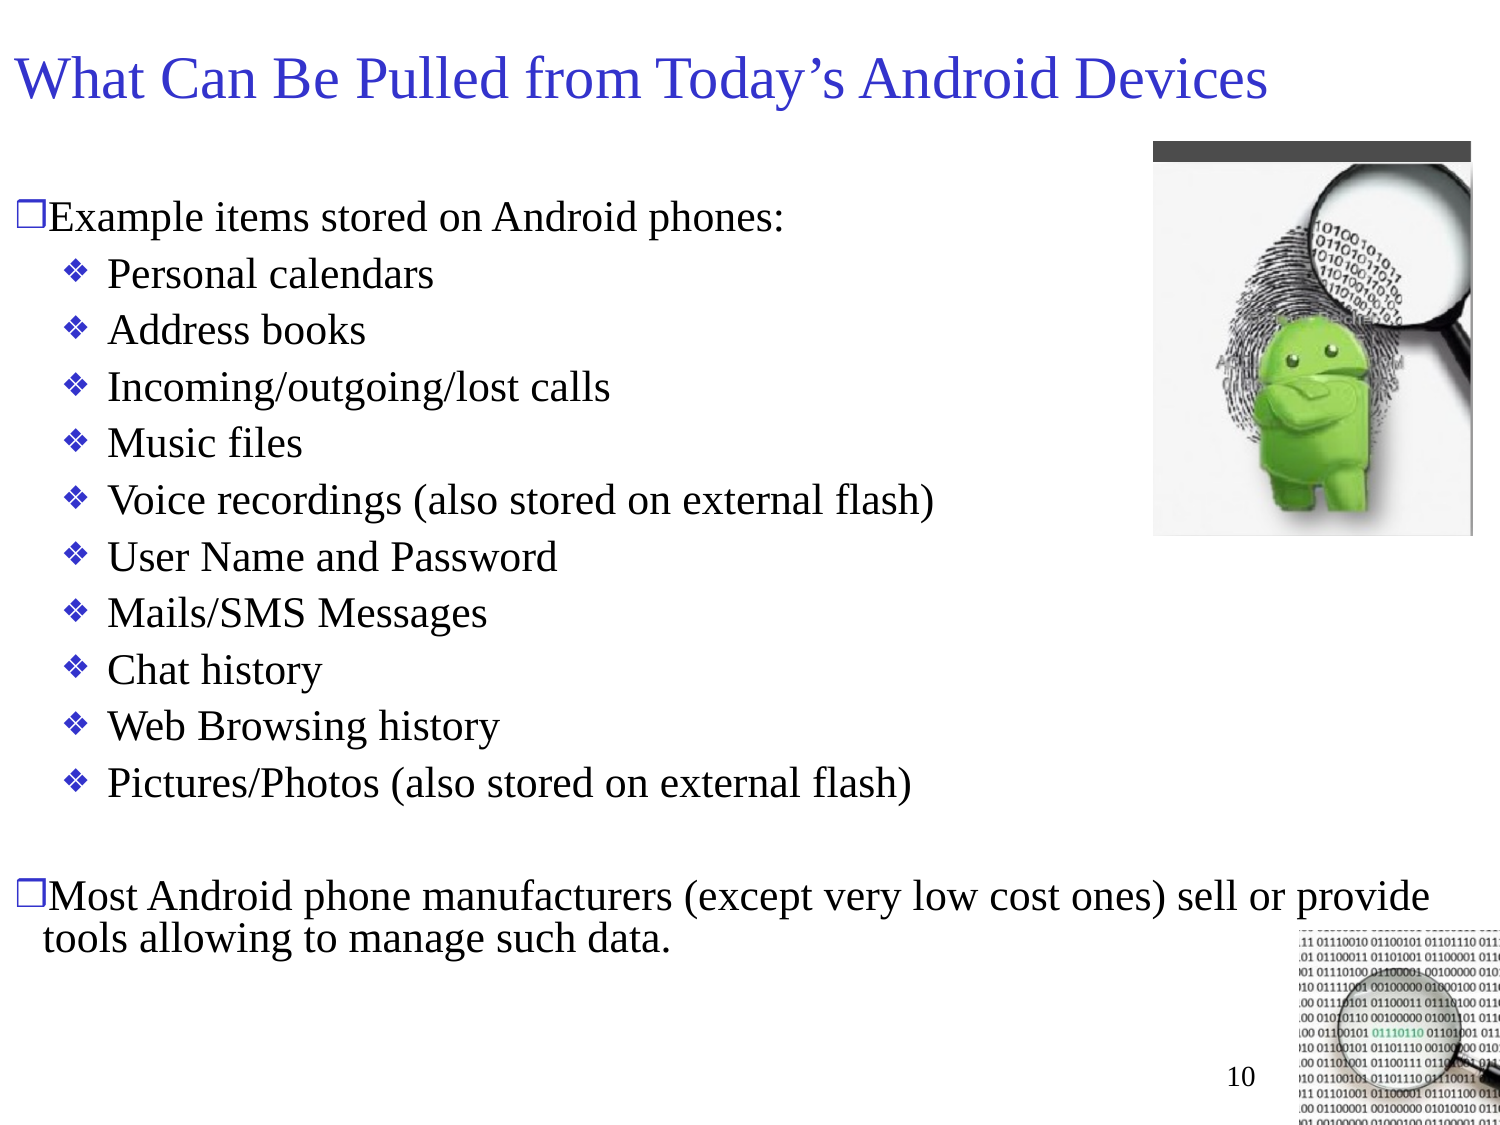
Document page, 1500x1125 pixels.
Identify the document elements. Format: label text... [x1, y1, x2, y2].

picture [1299, 930, 1500, 1125]
list Example items stored on Android phones: Personal calendars Address books Incoming/outgoing/lost calls Music files Voice recordings (also stored on external flash) User Name and Password Mails/SMS Messages Chat history Web Browsing history Pictures/Photos (also stored on external flash) Most Android phone manufacturers (except very low cost ones) sell or provide tools allowing to manage such data. [7, 190, 1451, 1013]
title What Can Be Pulled from Today’s Android Devices [7, 0, 1333, 150]
picture [1153, 162, 1473, 536]
slide_number 10 [1136, 1049, 1265, 1125]
